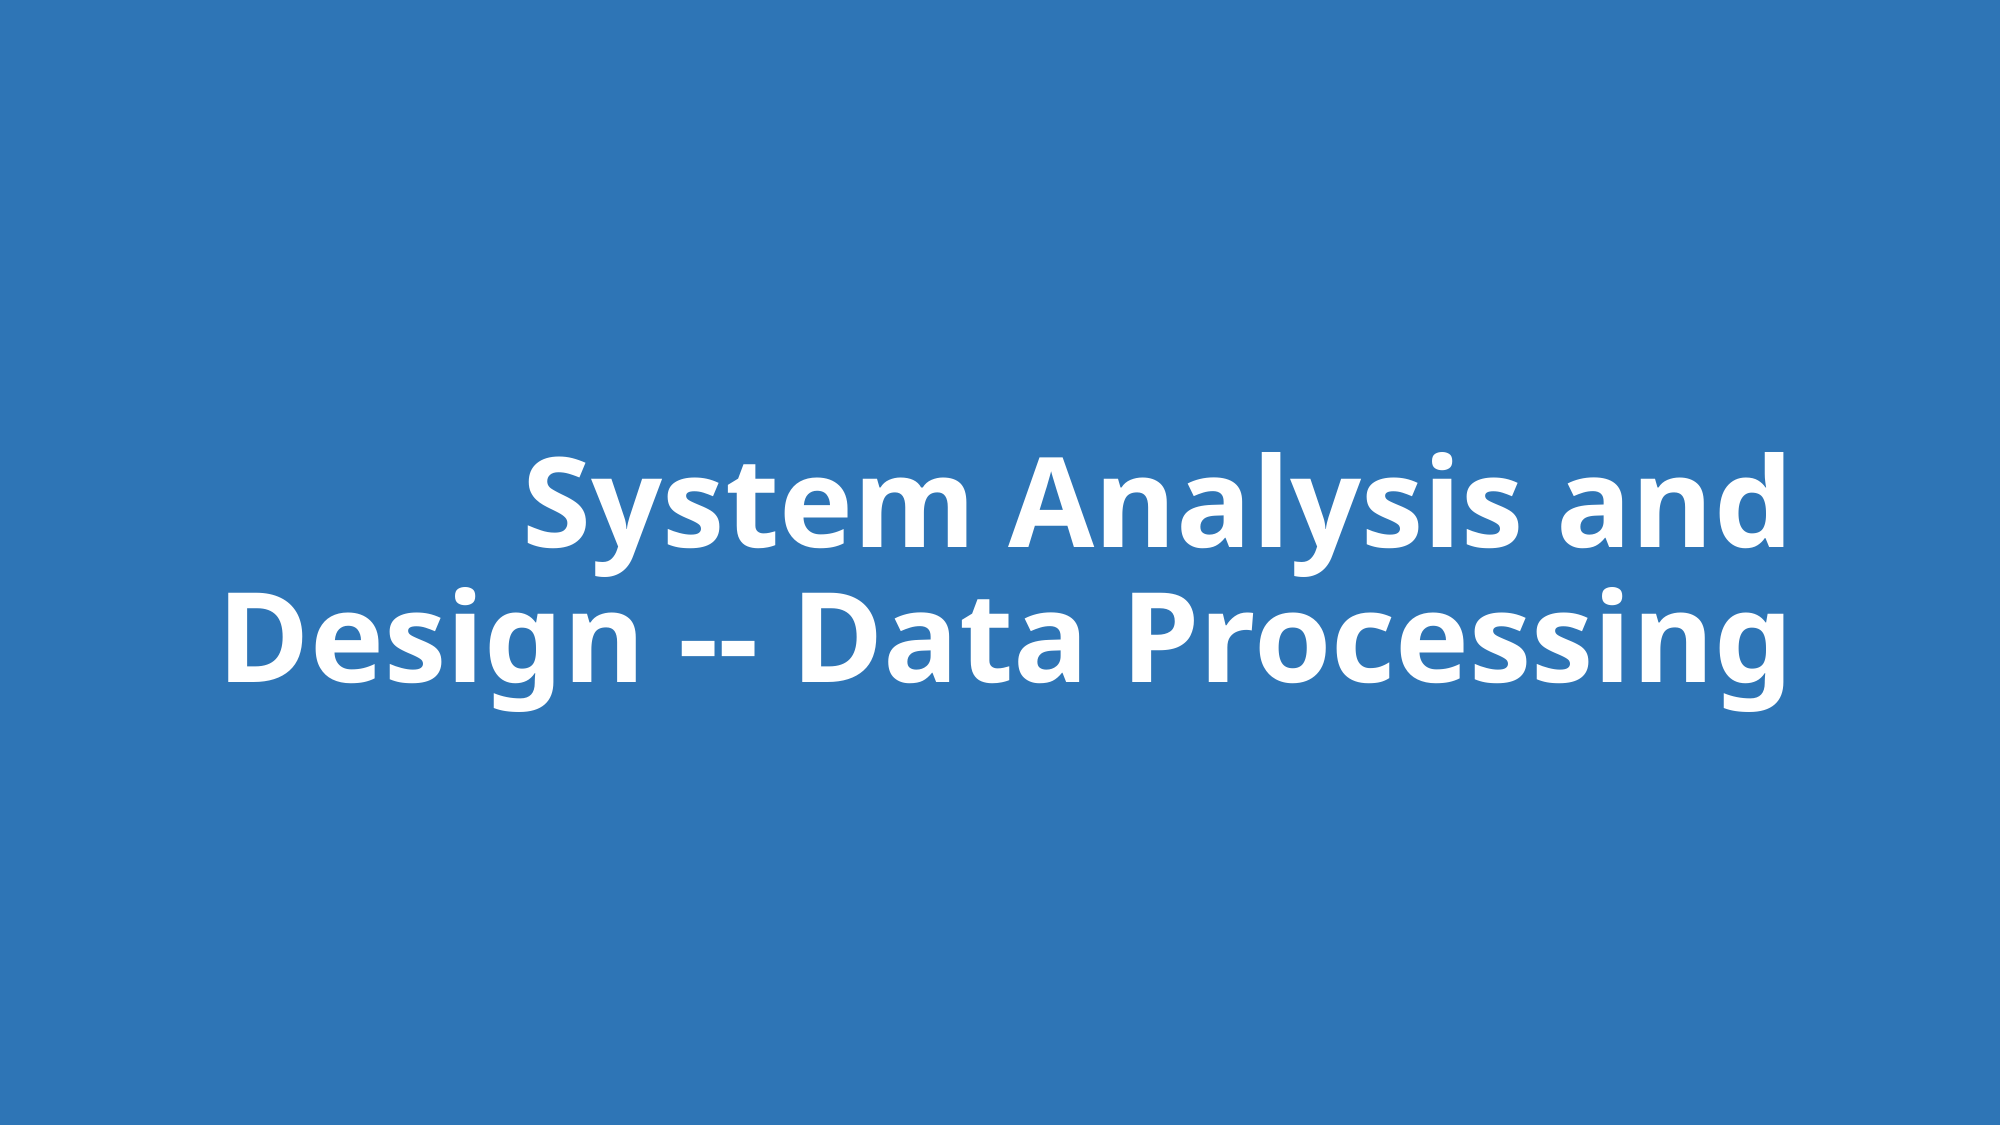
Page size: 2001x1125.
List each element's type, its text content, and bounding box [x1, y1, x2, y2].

title System Analysis and Design -- Data Processing [190, 407, 1810, 718]
